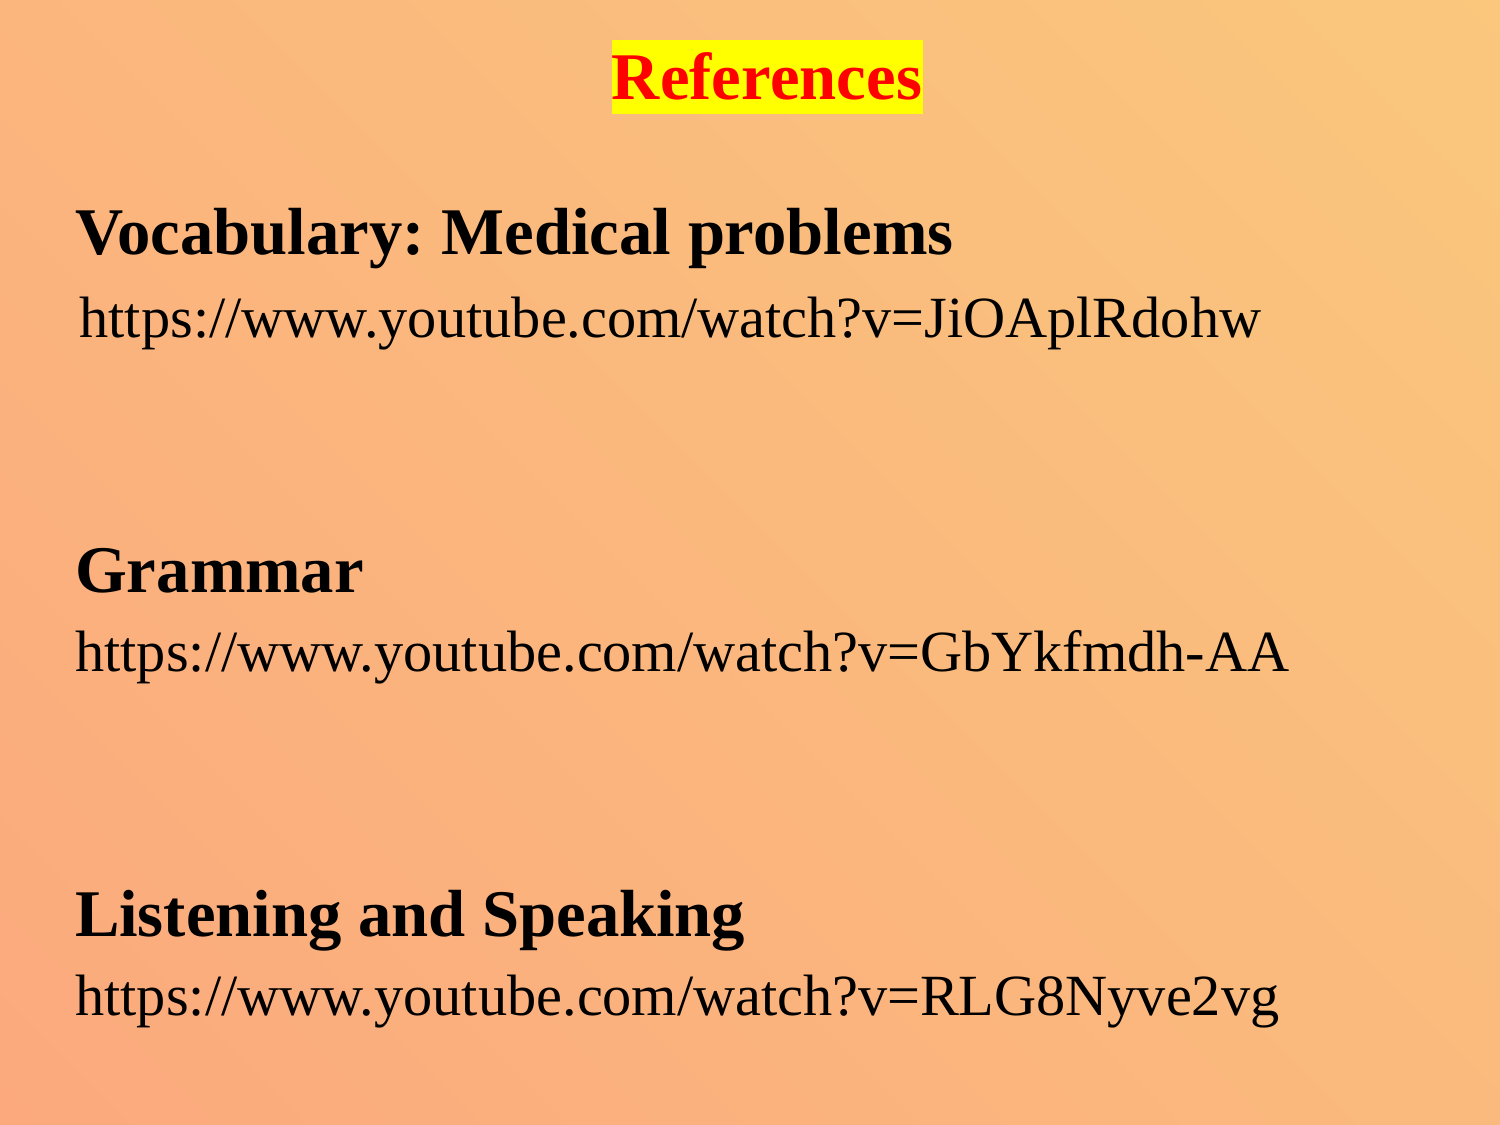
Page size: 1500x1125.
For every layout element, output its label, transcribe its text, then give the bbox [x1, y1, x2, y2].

text_box References [101, 25, 1434, 120]
text_box https://www.youtube.com/watch?v=JiOAplRdohw [64, 271, 1475, 357]
text_box https://www.youtube.com/watch?v=RLG8Nyve2vg [60, 950, 1475, 1035]
text_box Grammar [60, 518, 545, 613]
text_box Listening and Speaking [60, 862, 1211, 958]
text_box Vocabulary: Medical problems [60, 180, 975, 275]
text_box https://www.youtube.com/watch?v=GbYkfmdh-AA [60, 606, 1432, 691]
